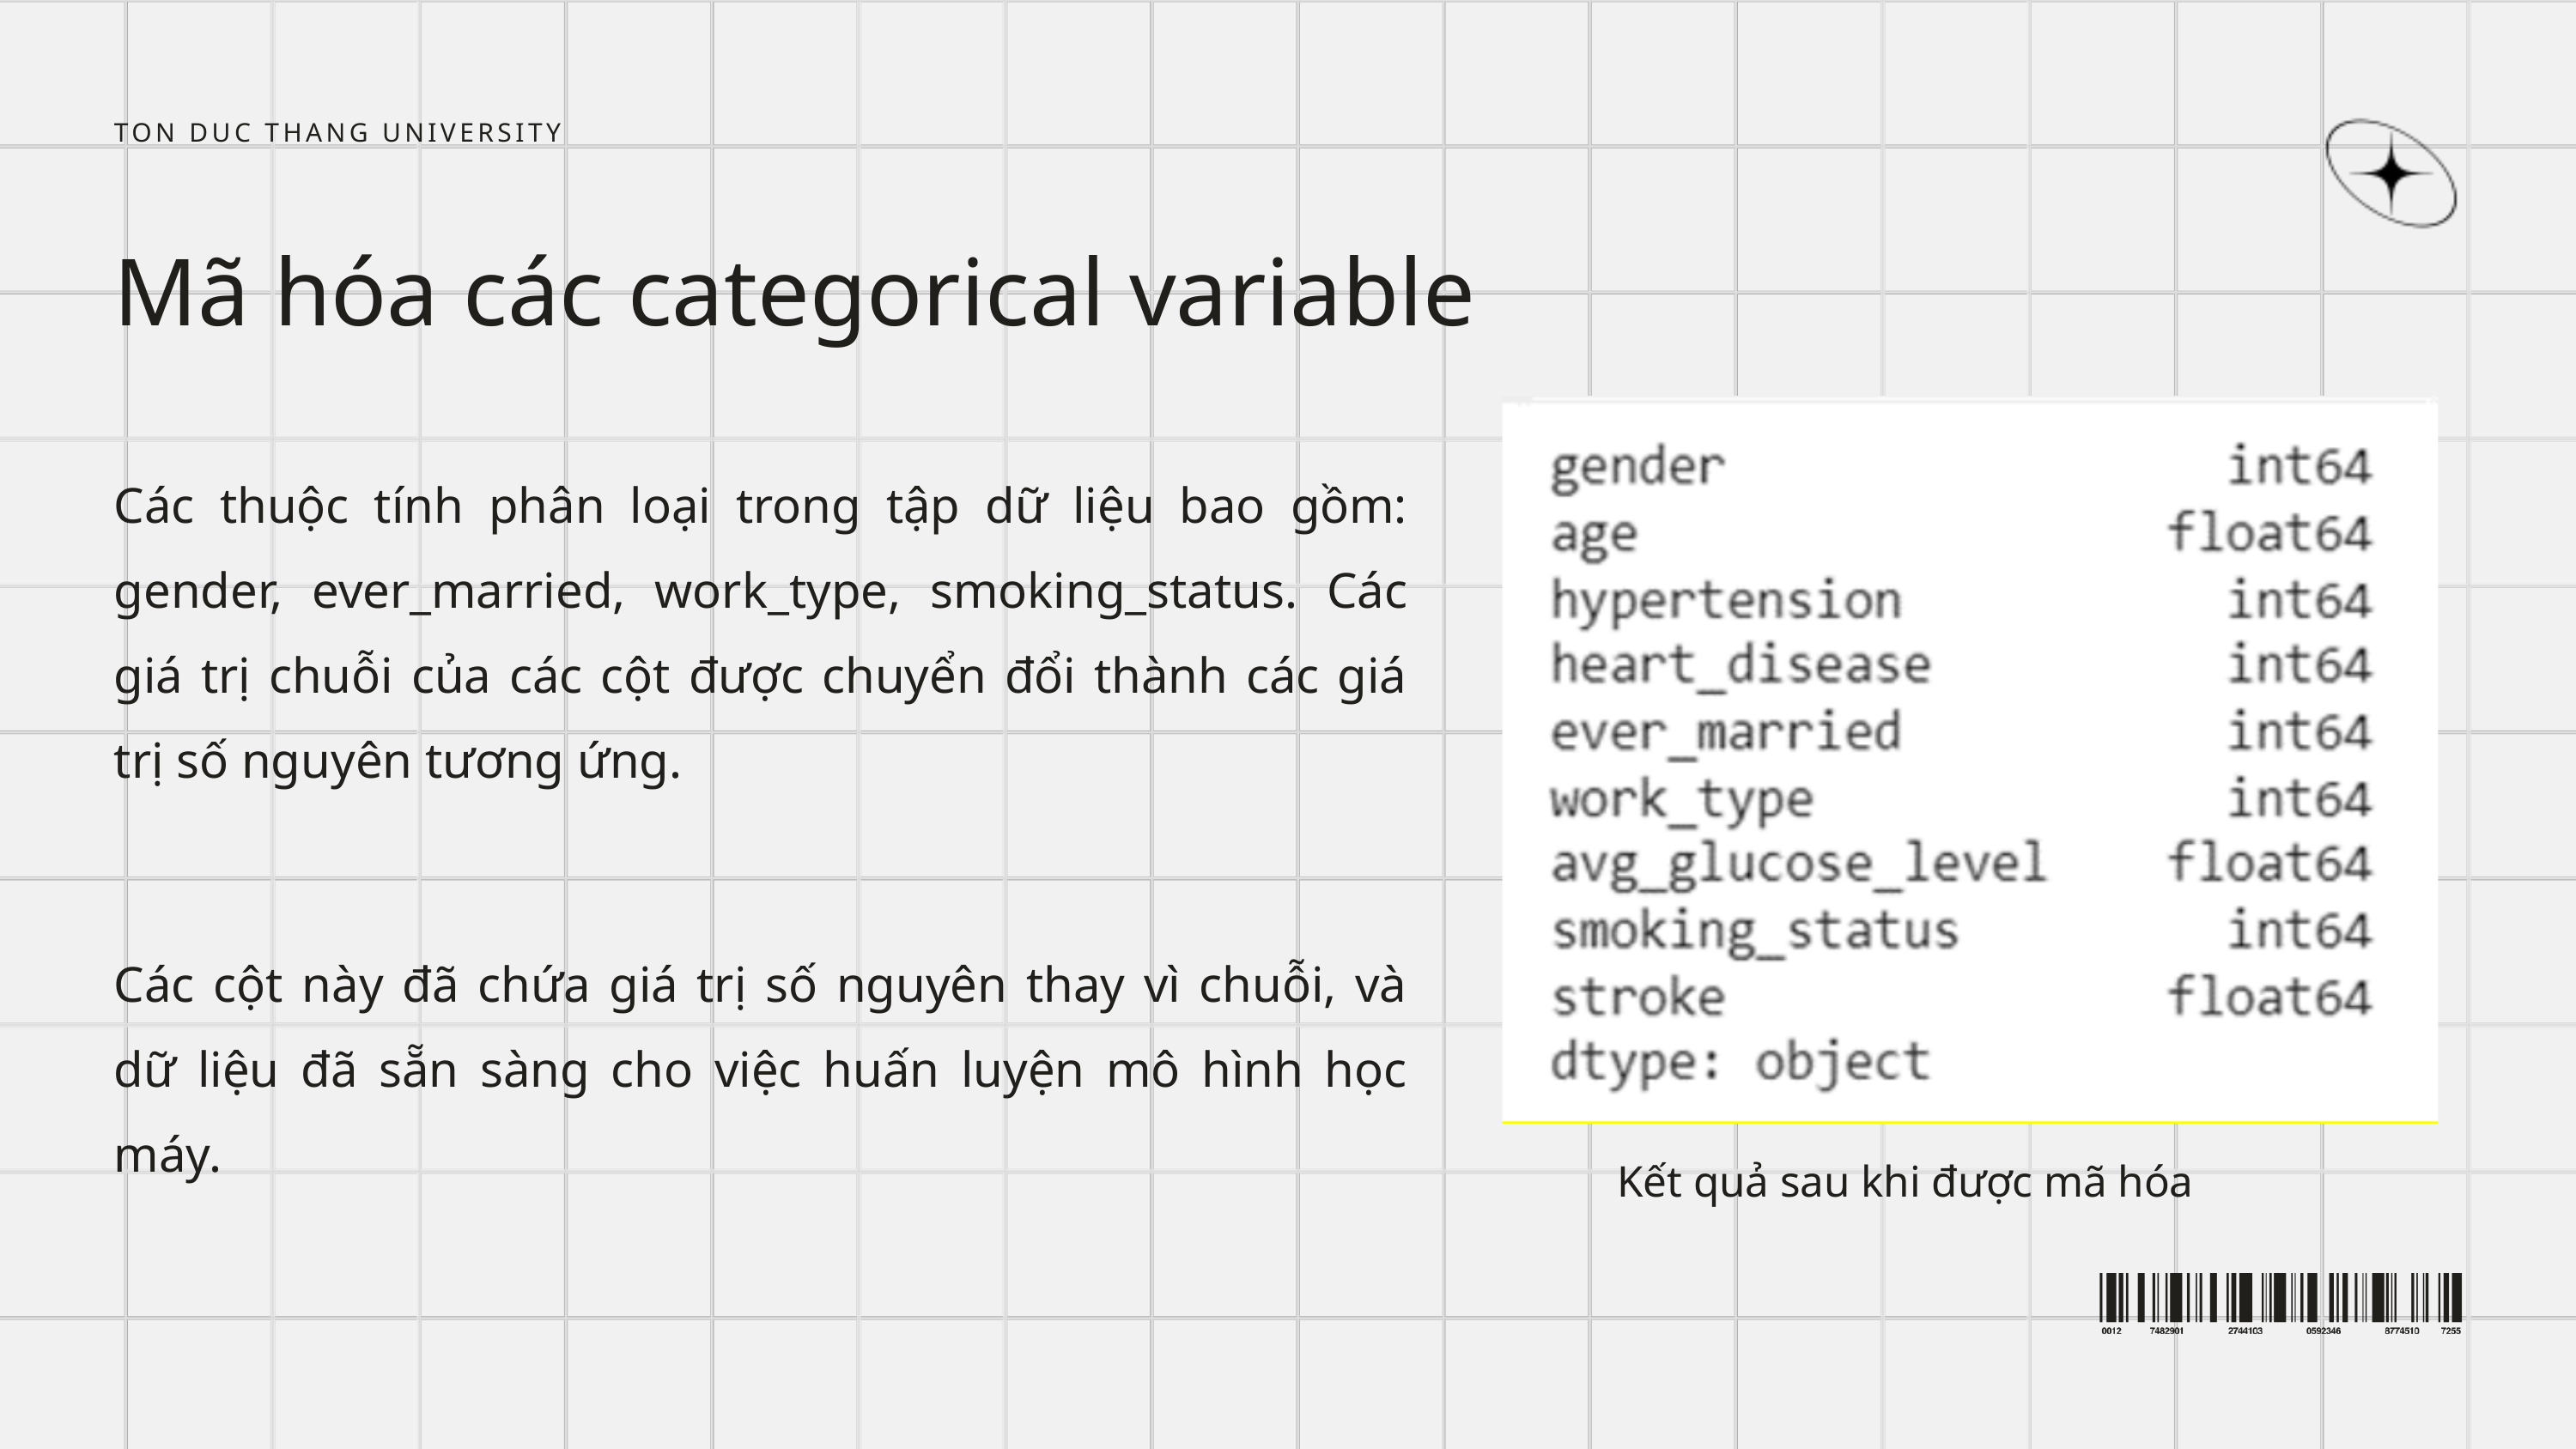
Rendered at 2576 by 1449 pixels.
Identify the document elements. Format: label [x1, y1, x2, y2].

text_box [0, 0, 2576, 1449]
